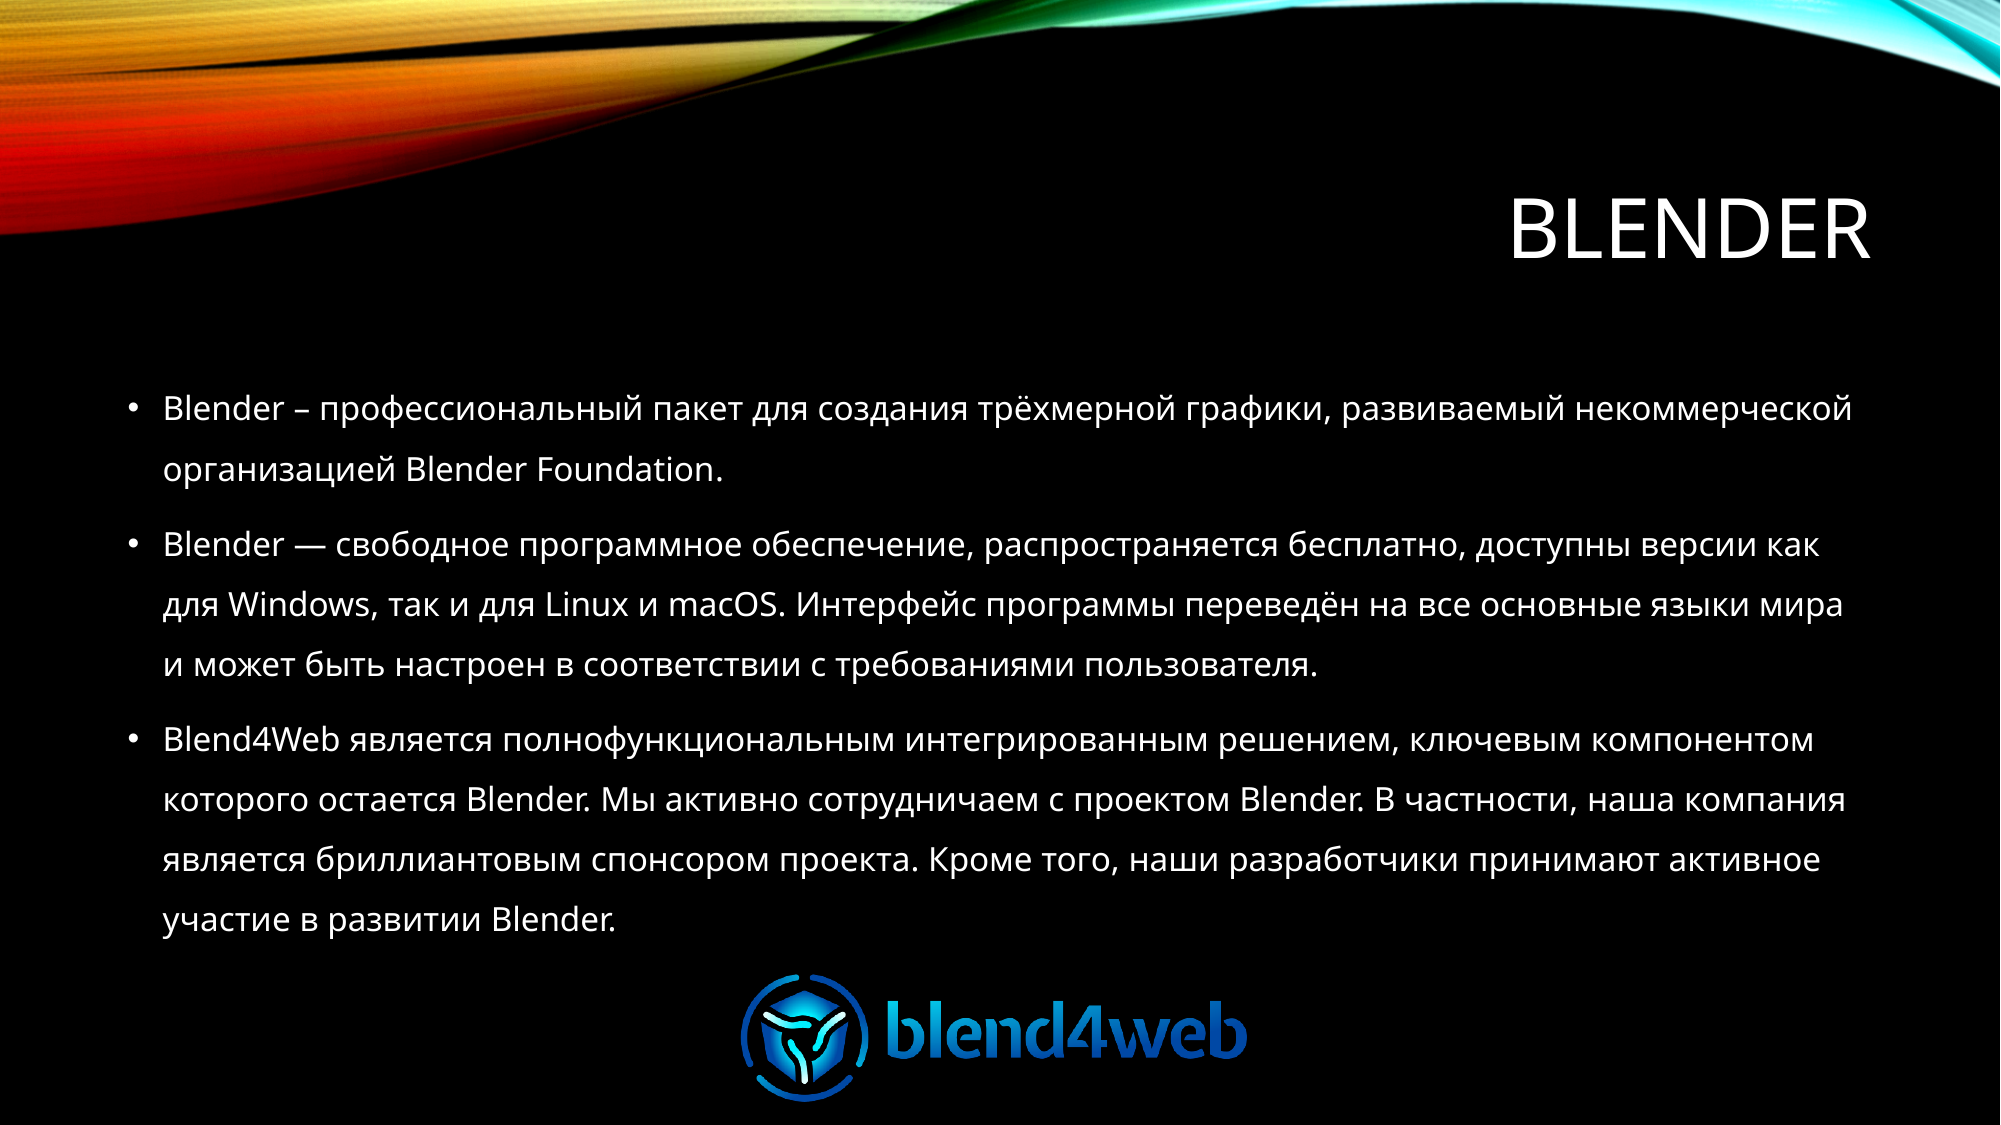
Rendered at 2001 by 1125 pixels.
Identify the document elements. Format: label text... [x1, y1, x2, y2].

picture [0, 0, 2000, 237]
picture [720, 933, 1280, 1125]
list Blender – профессиональный пакет для создания трёхмерной графики, развиваемый некоммерческой организацией Blender Foundation. Blender — свободное программное обеспечение, распространяется бесплатно, доступны версии как для Windows, так и для Linux и macOS. Интерфейс программы переведён на все основные языки мира и может быть настроен в соответствии с требованиями пользователя. Blend4Web является полнофункциональным интегрированным решением, ключевым компонентом которого остается Blender. Мы активно сотрудничаем с проектом Blender. В частности, наша компания является бриллиантовым спонсором проекта. Кроме того, наши разработчики принимают активное участие в развитии Blender. [112, 360, 1888, 948]
title Blender [474, 125, 1888, 338]
